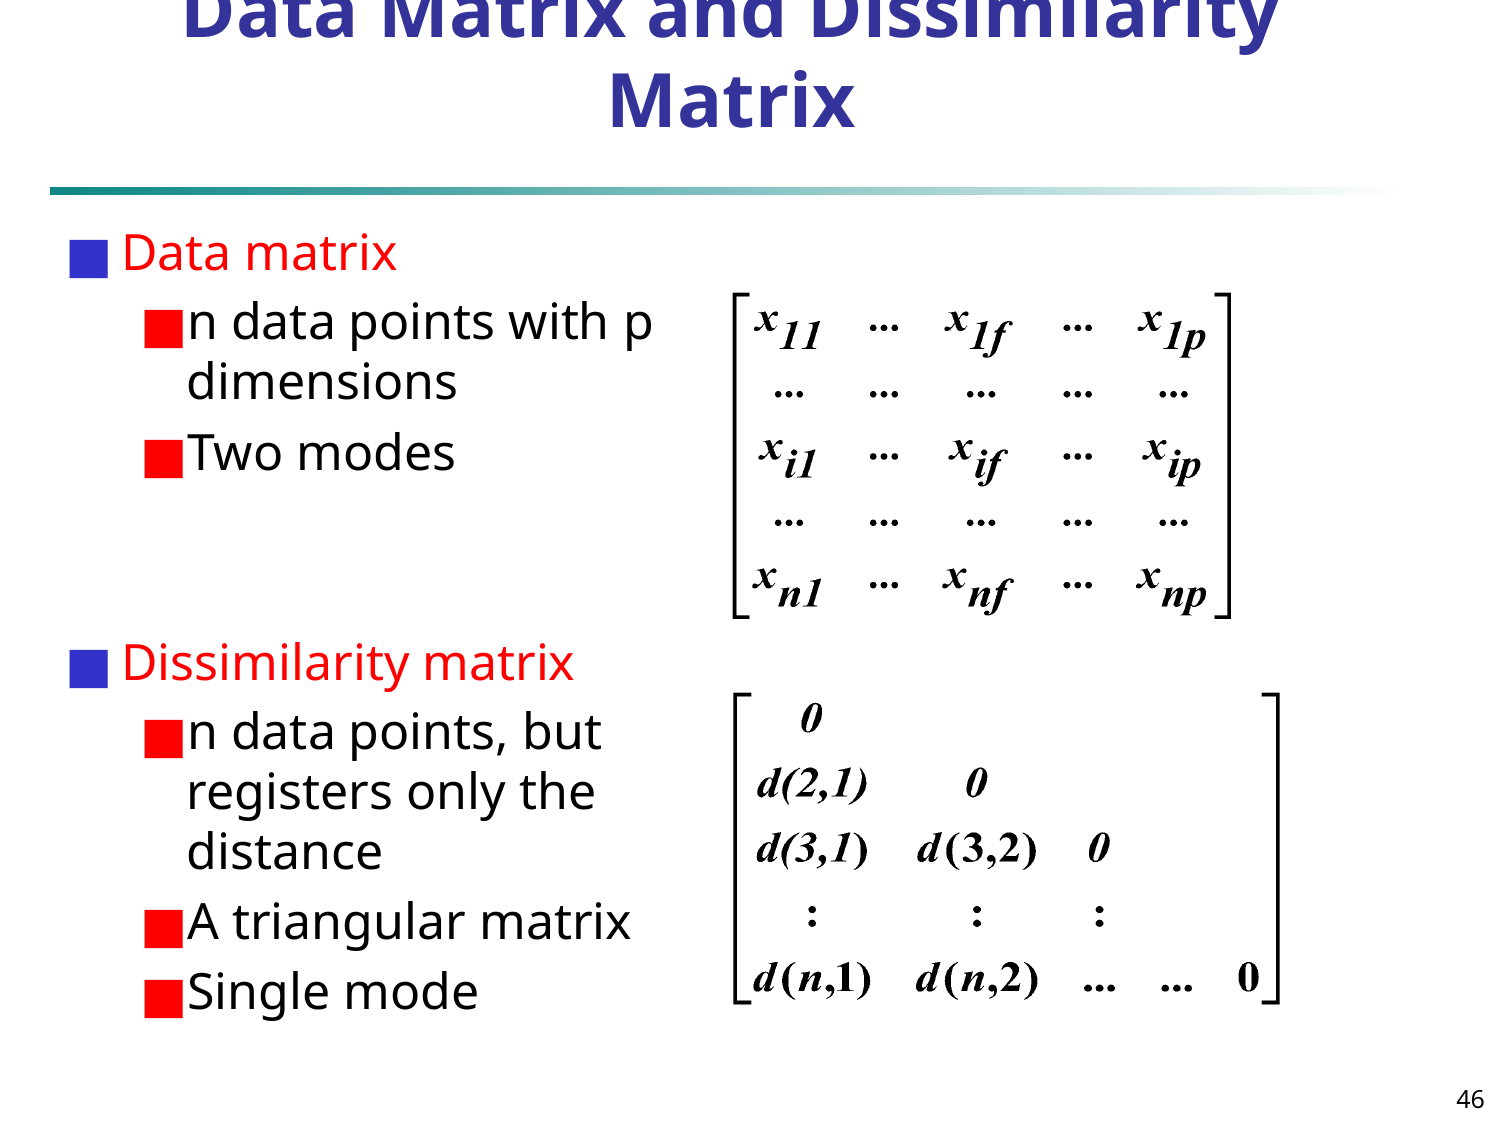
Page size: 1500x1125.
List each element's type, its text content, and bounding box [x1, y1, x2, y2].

picture [724, 287, 1238, 626]
picture [724, 687, 1288, 1011]
title Data Matrix and Dissimilarity Matrix [75, 50, 1388, 150]
text_box ‹#› [1187, 1062, 1500, 1125]
list Data matrix n data points with p dimensions Two modes Dissimilarity matrix n data points, but registers only the distance A triangular matrix Single mode [50, 212, 700, 1063]
